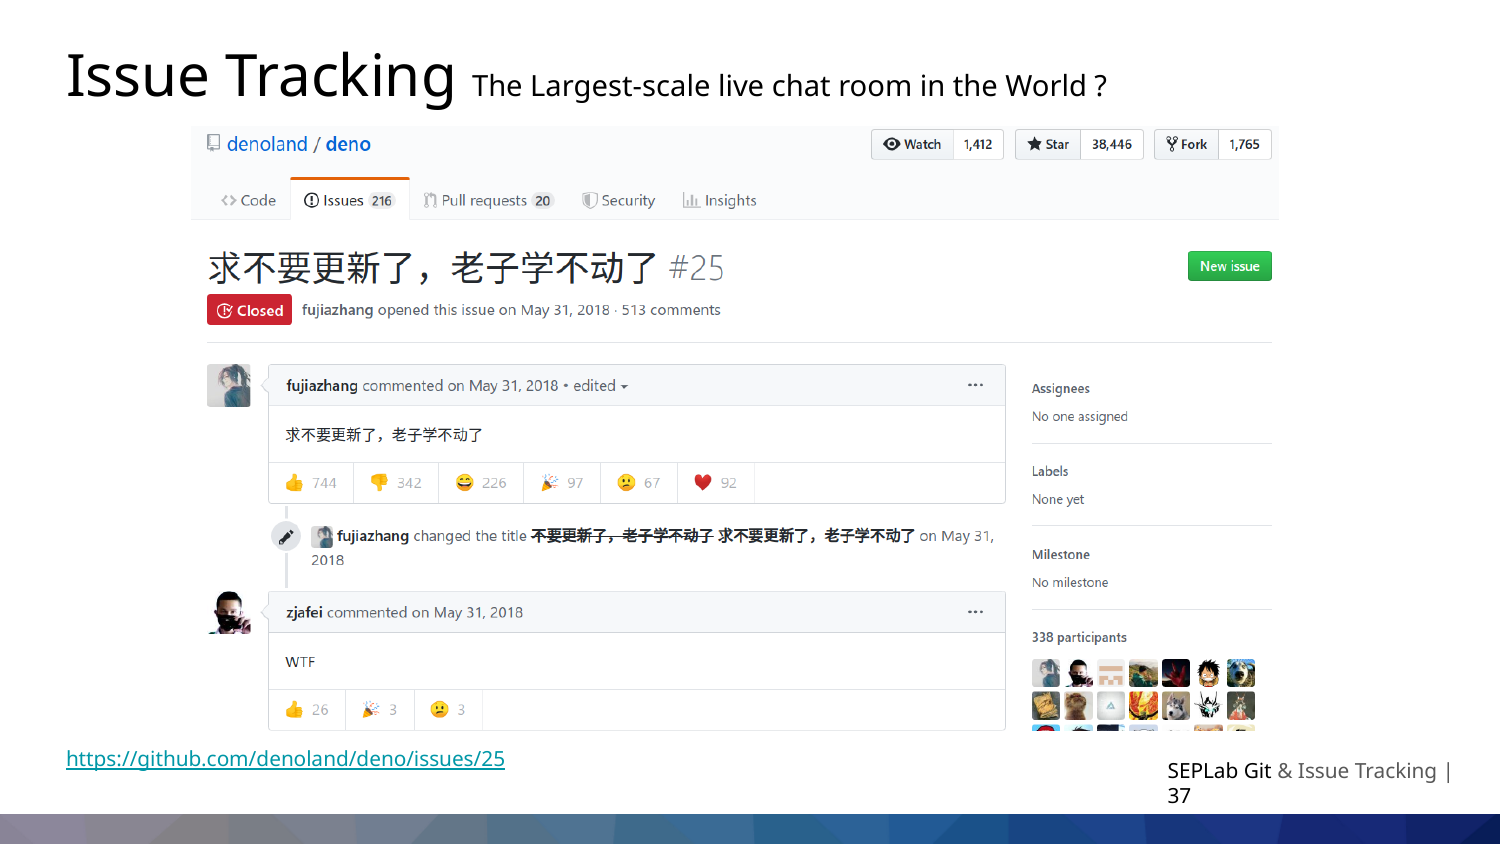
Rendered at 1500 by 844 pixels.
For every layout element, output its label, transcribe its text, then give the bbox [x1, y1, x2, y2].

picture [0, 814, 1500, 844]
slide_number SEPLab Git & Issue Tracking | 37 [1167, 764, 1494, 830]
picture [191, 126, 1279, 731]
text_box https://github.com/denoland/deno/issues/25 [51, 730, 527, 785]
title Issue Tracking The Largest-scale live chat room in the World ? [51, 23, 1449, 117]
